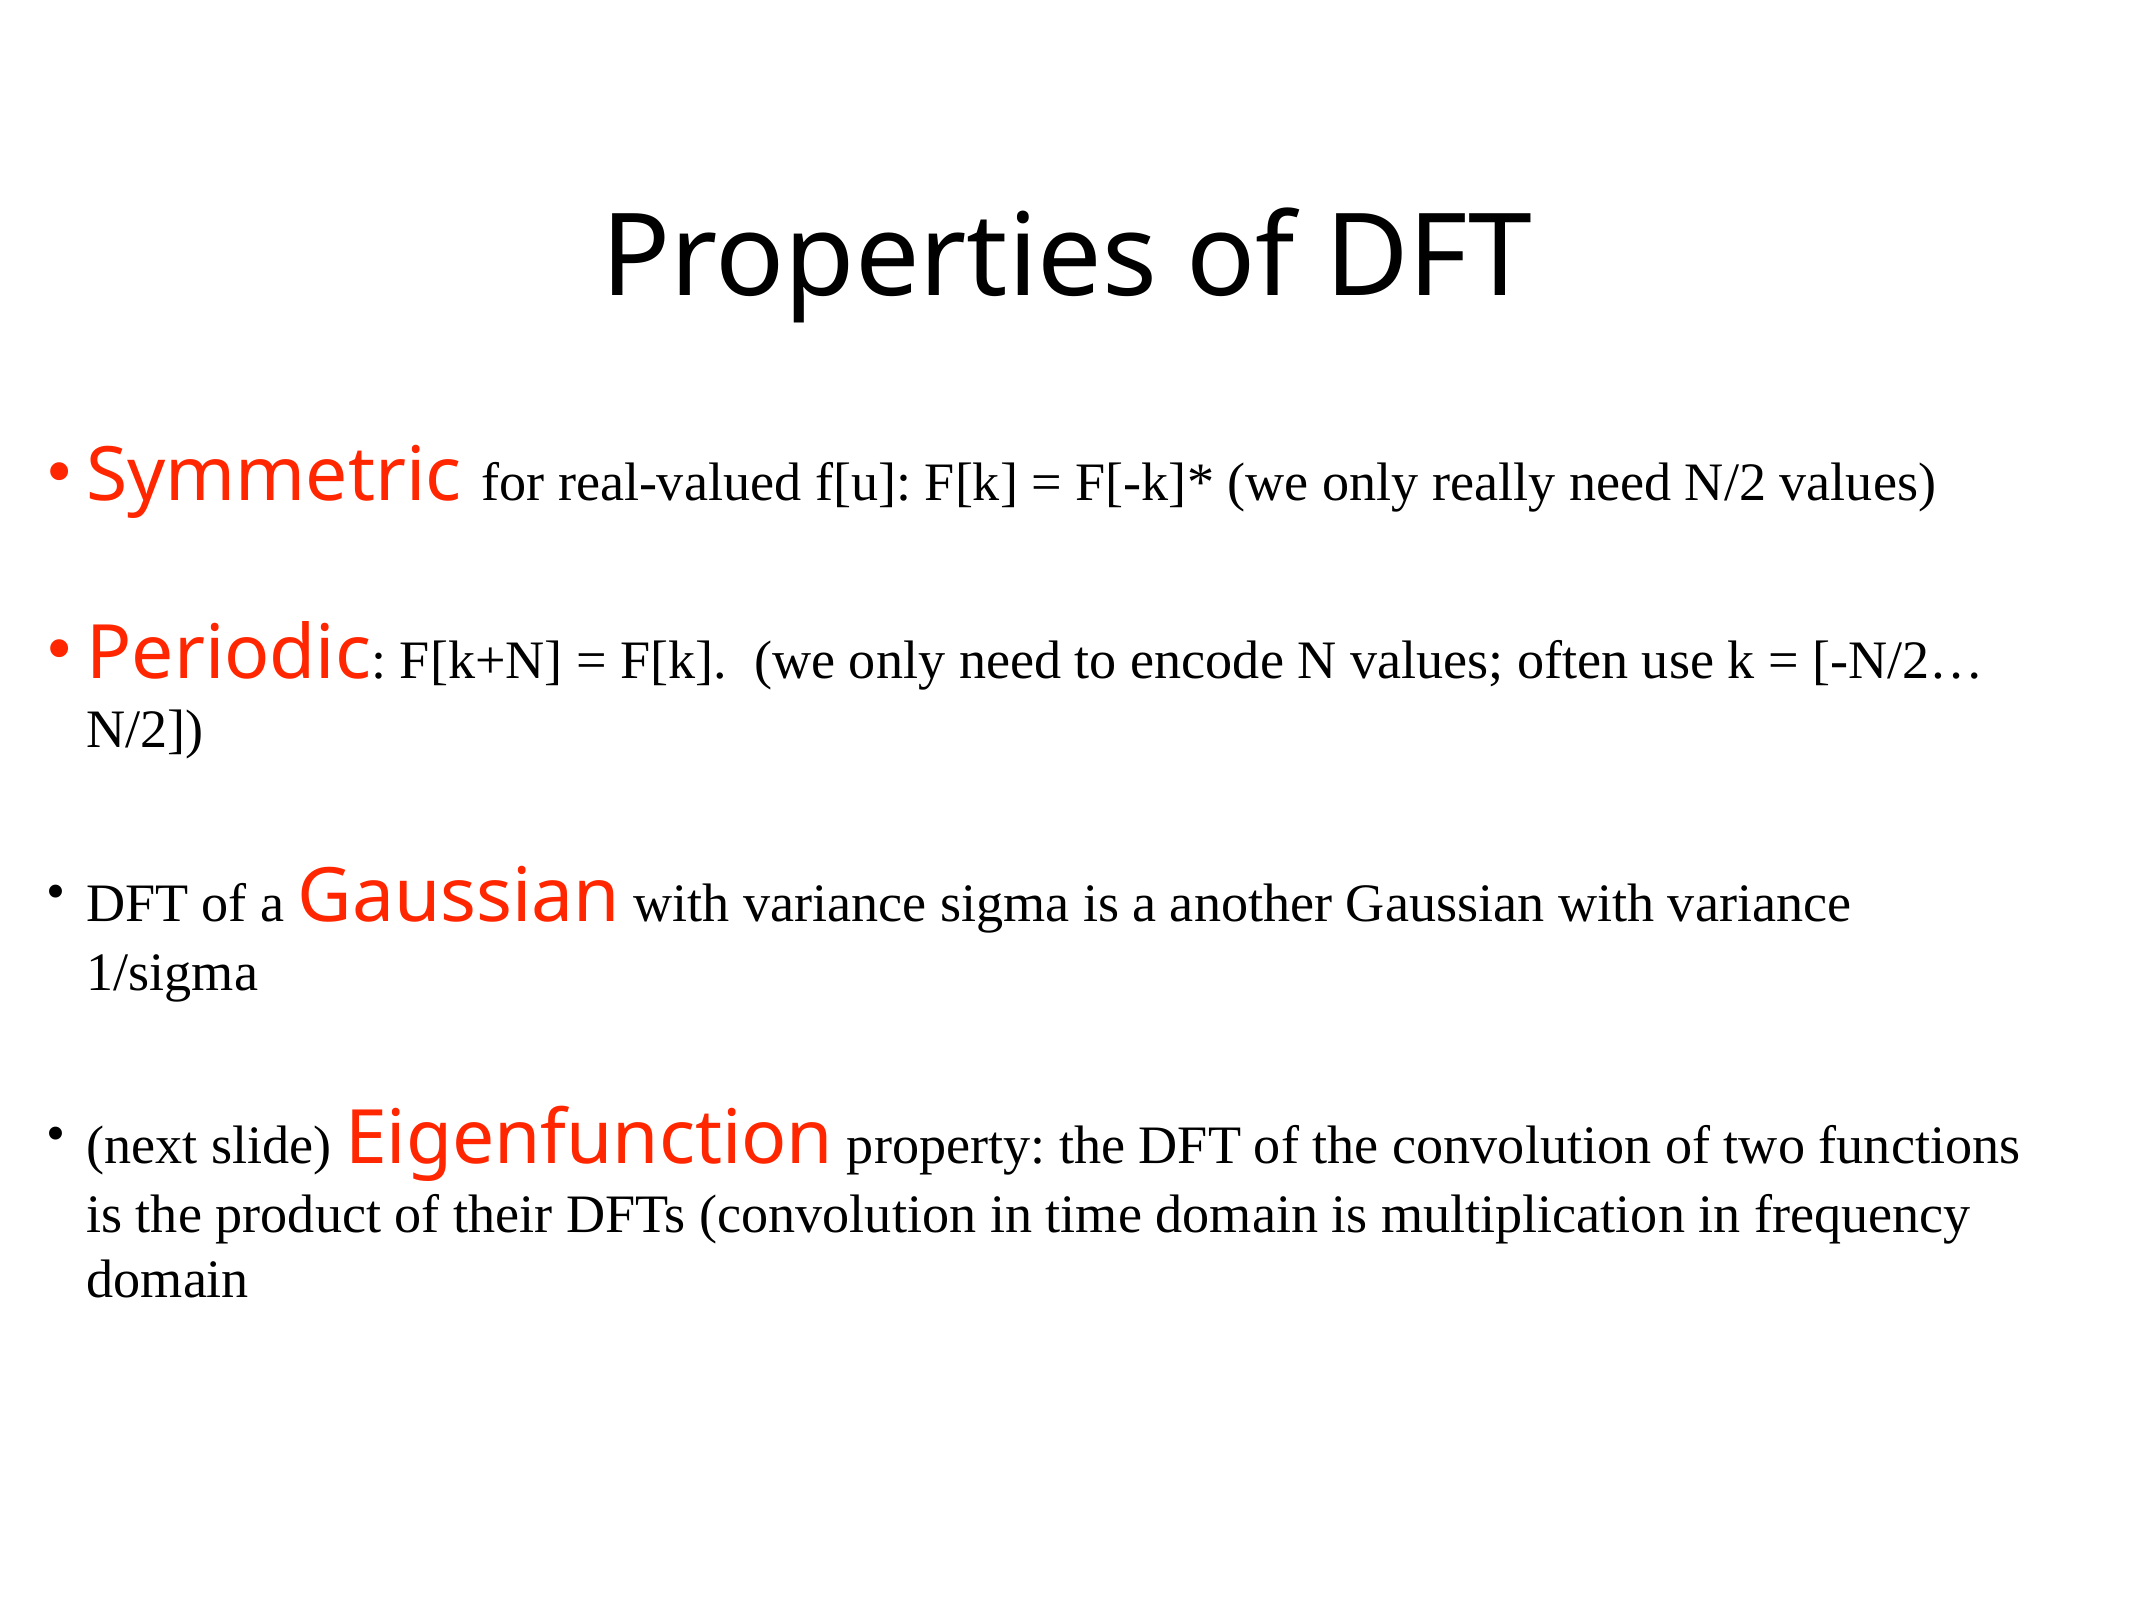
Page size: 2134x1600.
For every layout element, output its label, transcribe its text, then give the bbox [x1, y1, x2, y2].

list Symmetric for real-valued f[u]: F[k] = F[-k]* (we only really need N/2 values) Periodic: F[k+N] = F[k]. (we only need to encode N values; often use k = [-N/2…N/2]) DFT of a Gaussian with variance sigma is a another Gaussian with variance 1/sigma (next slide) Eigenfunction property: the DFT of the convolution of two functions is the product of their DFTs (convolution in time domain is multiplication in frequency domain [37, 351, 2046, 1383]
title Properties of DFT [156, 72, 1978, 428]
